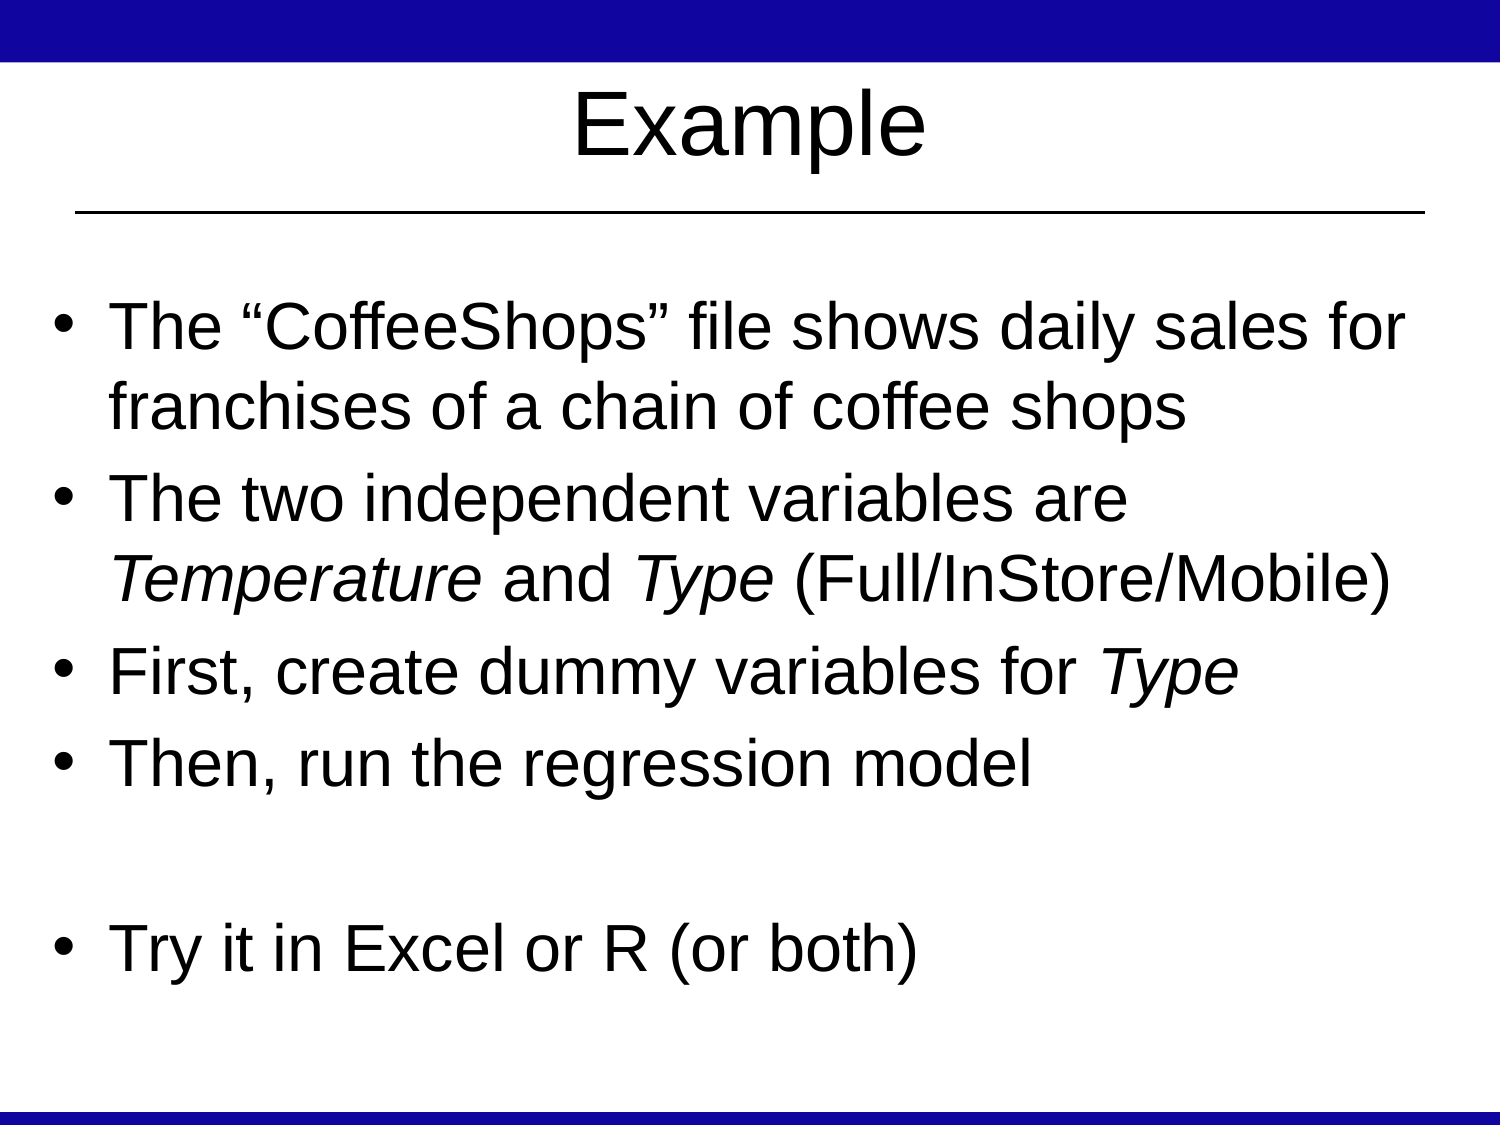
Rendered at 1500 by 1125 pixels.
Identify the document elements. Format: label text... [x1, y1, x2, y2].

title Example [112, 24, 1388, 213]
list The “CoffeeShops” file shows daily sales for franchises of a chain of coffee shops The two independent variables are Temperature and Type (Full/InStore/Mobile) First, create dummy variables for Type Then, run the regression model Try it in Excel or R (or both) [37, 275, 1463, 1013]
